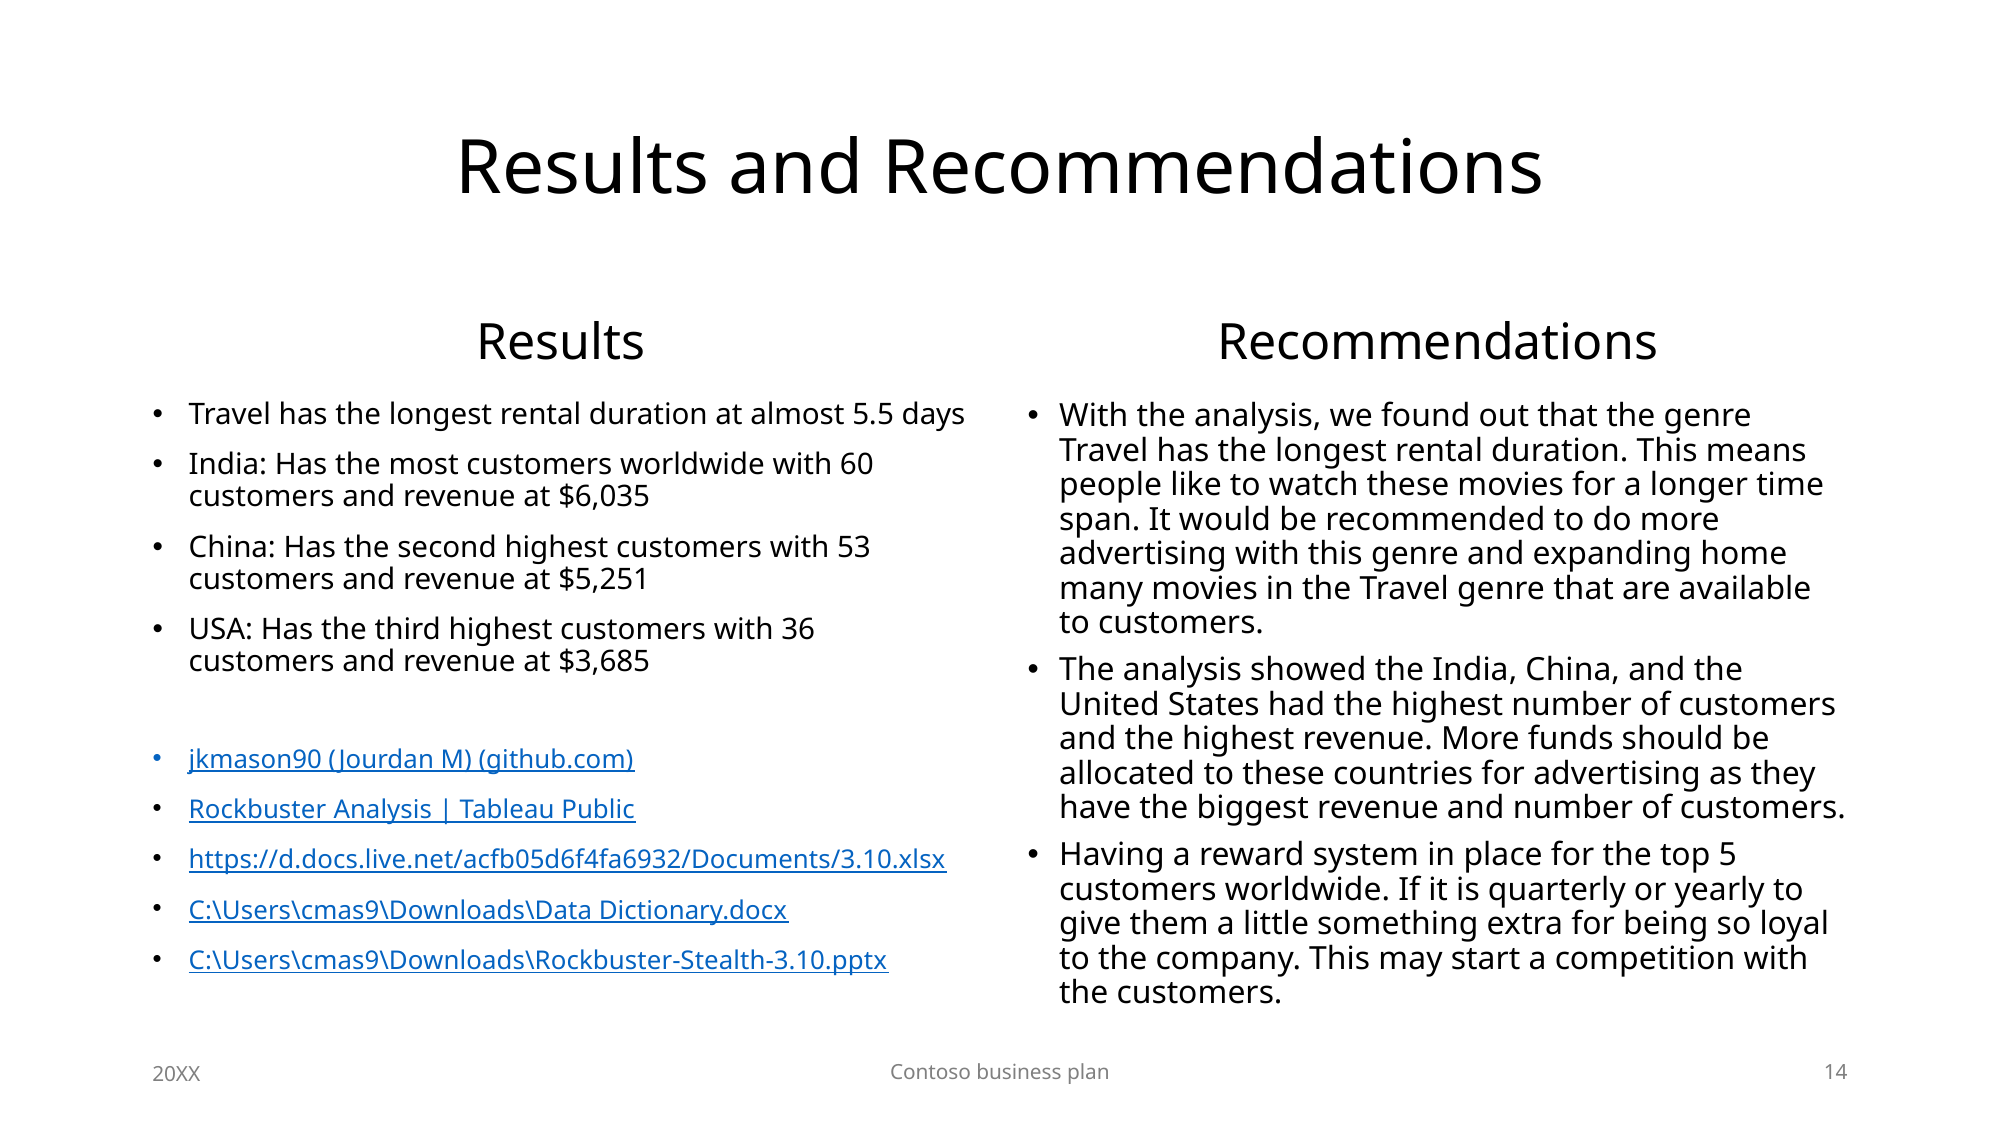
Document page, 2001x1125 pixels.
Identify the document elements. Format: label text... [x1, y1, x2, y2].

footer Contoso business plan [662, 1042, 1338, 1103]
title Results and Recommendations [137, 117, 1863, 223]
list Recommendations [1012, 298, 1863, 389]
list With the analysis, we found out that the genre Travel has the longest rental duration. This means people like to watch these movies for a longer time span. It would be recommended to do more advertising with this genre and expanding home many movies in the Travel genre that are available to customers. The analysis showed the India, China, and the United States had the highest number of customers and the highest revenue. More funds should be allocated to these countries for advertising as they have the biggest revenue and number of customers. Having a reward system in place for the top 5 customers worldwide. If it is quarterly or yearly to give them a little something extra for being so loyal to the company. This may start a competition with the customers. [1012, 391, 1863, 1044]
list Travel has the longest rental duration at almost 5.5 days India: Has the most customers worldwide with 60 customers and revenue at $6,035 China: Has the second highest customers with 53 customers and revenue at $5,251 USA: Has the third highest customers with 36 customers and revenue at $3,685 jkmason90 (Jourdan M) (github.com) Rockbuster Analysis | Tableau Public https://d.docs.live.net/acfb05d6f4fa6932/Documents/3.10.xlsx C:\Users\cmas9\Downloads\Data Dictionary.docx C:\Users\cmas9\Downloads\Rockbuster-Stealth-3.10.pptx [137, 391, 984, 996]
list Results [137, 298, 984, 389]
slide_number 14 [1412, 1042, 1863, 1103]
slide_number 20XX [137, 1042, 588, 1103]
